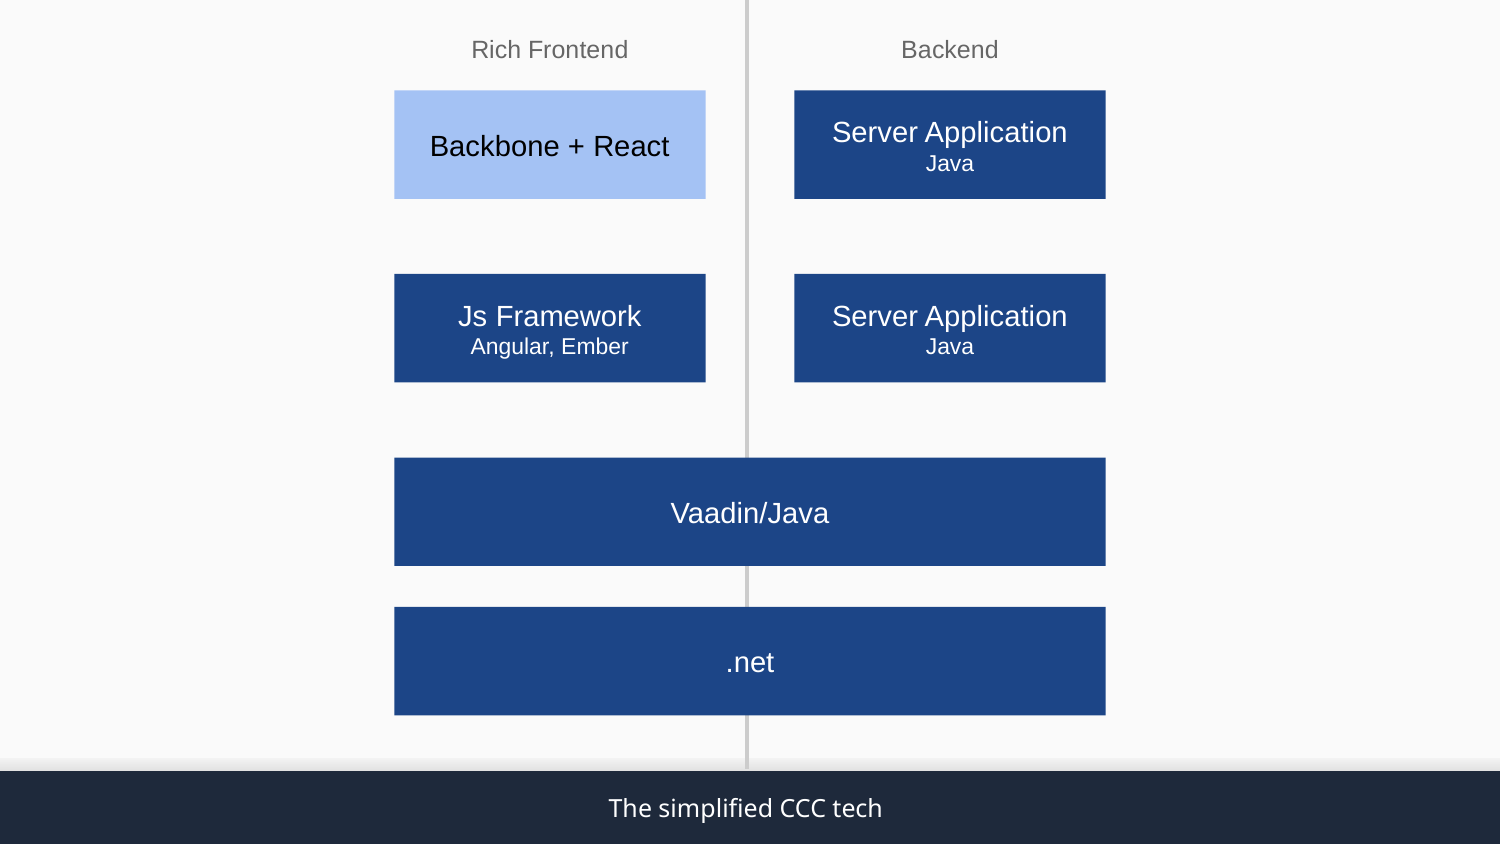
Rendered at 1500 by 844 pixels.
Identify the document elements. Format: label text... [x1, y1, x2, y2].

text_box Vaadin/Java [394, 457, 742, 566]
text_box Js Framework Angular, Ember [394, 273, 706, 383]
text_box Server Application Java [794, 90, 1106, 199]
text_box Vaadin/Java [751, 457, 1106, 566]
text_box .net [394, 606, 742, 716]
text_box Server Application Java [794, 273, 1106, 383]
text_box Backend [839, 18, 1061, 75]
list The simplified CCC tech [9, 770, 1490, 844]
text_box .net [751, 606, 1106, 716]
text_box Rich Frontend [439, 18, 661, 75]
text_box Backbone + React [394, 90, 706, 199]
